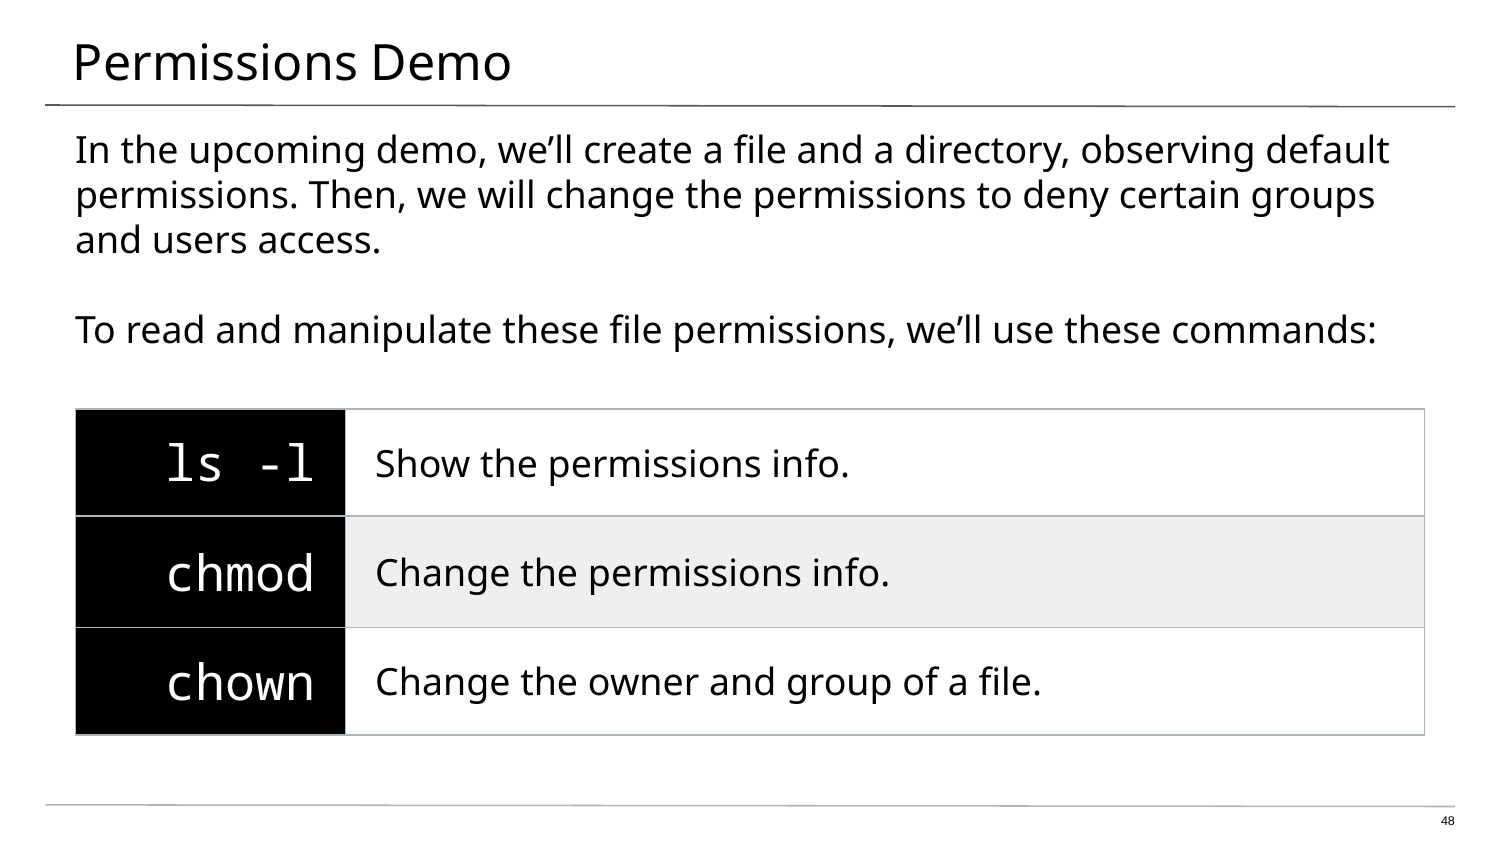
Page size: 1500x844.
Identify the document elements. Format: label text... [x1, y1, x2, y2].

subtitle In the upcoming demo, we’ll create a file and a directory, observing default permissions. Then, we will change the permissions to deny certain groups and users access. To read and manipulate these file permissions, we’ll use these commands: [0, 110, 1500, 171]
table_header Show the permissions info. [346, 410, 1424, 515]
table_cell Change the owner and group of a file. [346, 628, 1424, 734]
title Permissions Demo [0, 0, 1500, 88]
table_cell chmod [76, 517, 345, 627]
table_cell chown [76, 628, 345, 734]
slide_number ‹#› [1412, 813, 1455, 831]
table_header ls -l [76, 410, 345, 515]
table_cell Change the permissions info. [346, 517, 1424, 627]
